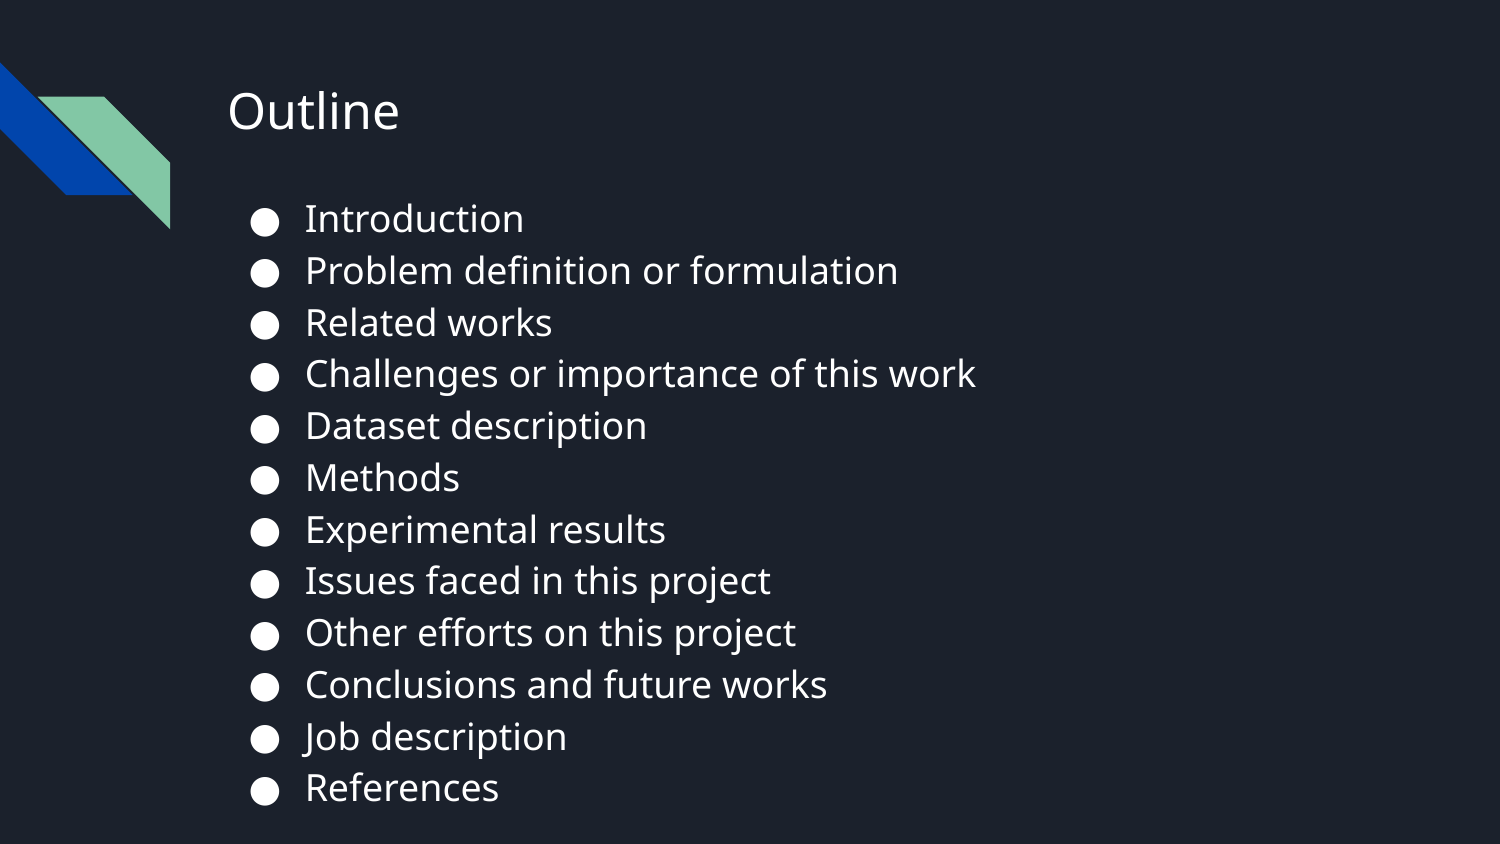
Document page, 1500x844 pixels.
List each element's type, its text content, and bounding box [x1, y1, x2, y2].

list Introduction Problem definition or formulation Related works Challenges or importance of this work Dataset description Methods Experimental results Issues faced in this project Other efforts on this project Conclusions and future works Job description References [214, 173, 1265, 702]
title Outline [212, 64, 1368, 215]
